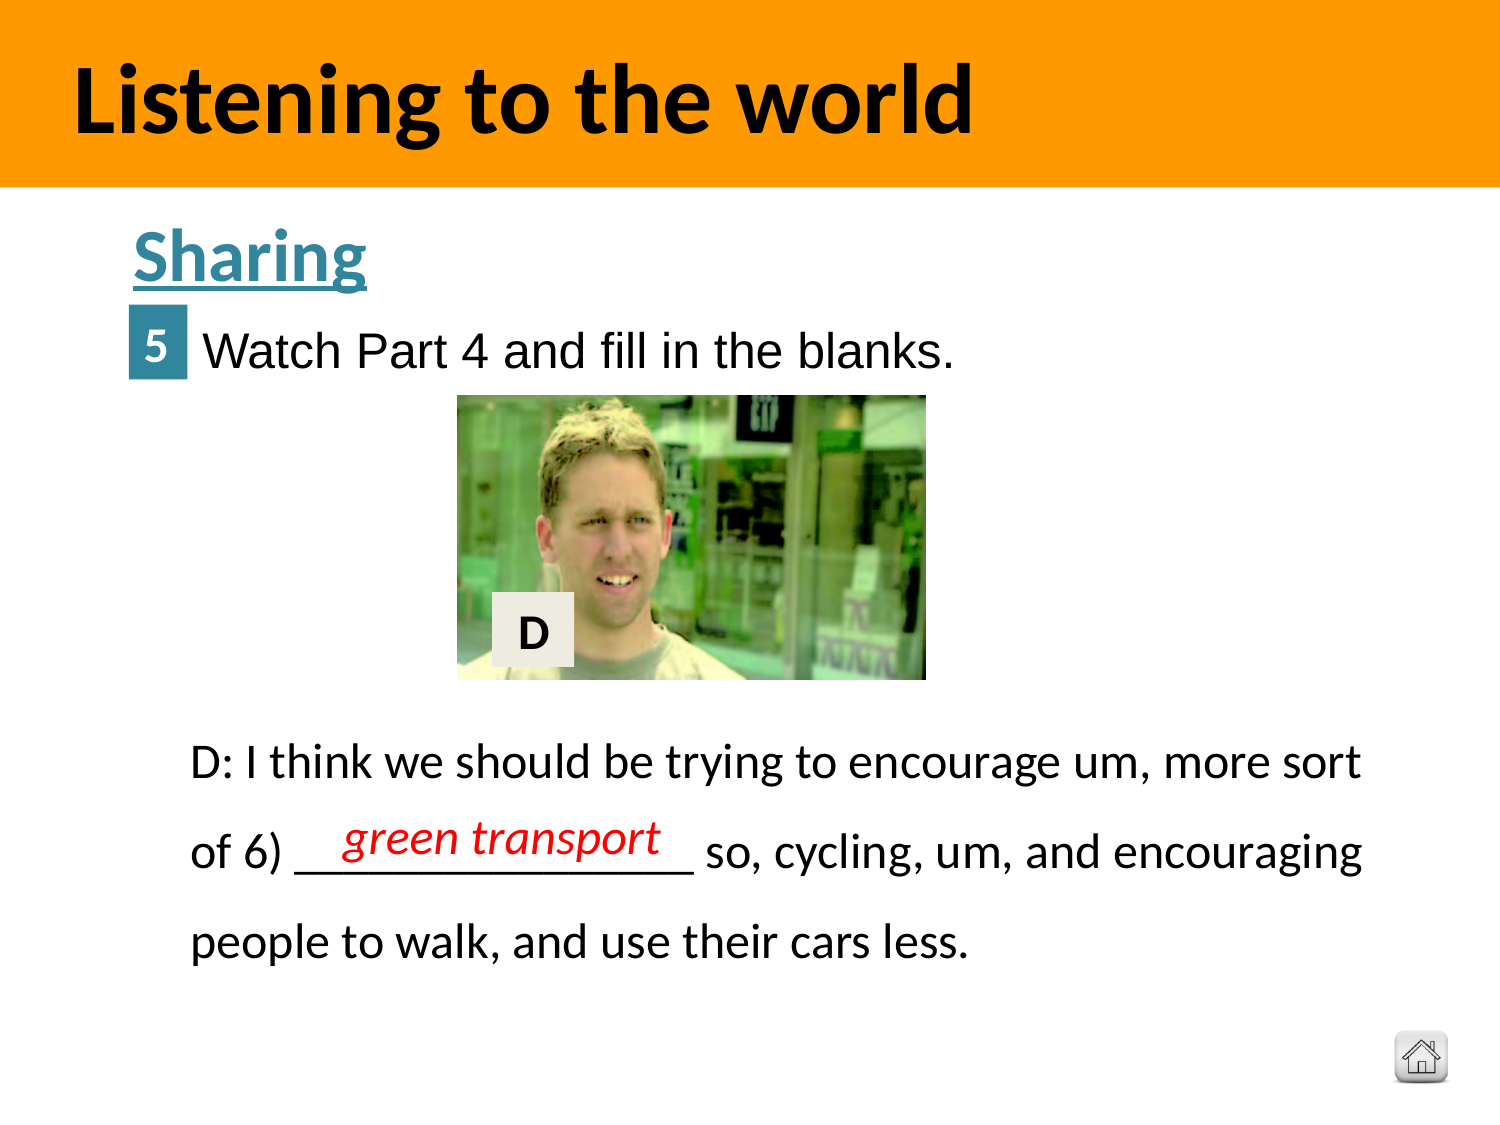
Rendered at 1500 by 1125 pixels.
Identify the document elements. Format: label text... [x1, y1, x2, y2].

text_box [128, 304, 1290, 387]
picture [1382, 1019, 1460, 1097]
text_box Listening to the world [0, 0, 1500, 190]
text_box Sharing [118, 199, 383, 304]
picture [456, 395, 926, 680]
text_box green transport [328, 796, 739, 872]
text_box D: I think we should be trying to encourage um, more sort of 6) ________________ so, cycling, um, and encouraging people to walk, and use their cars less. [175, 691, 1395, 1037]
